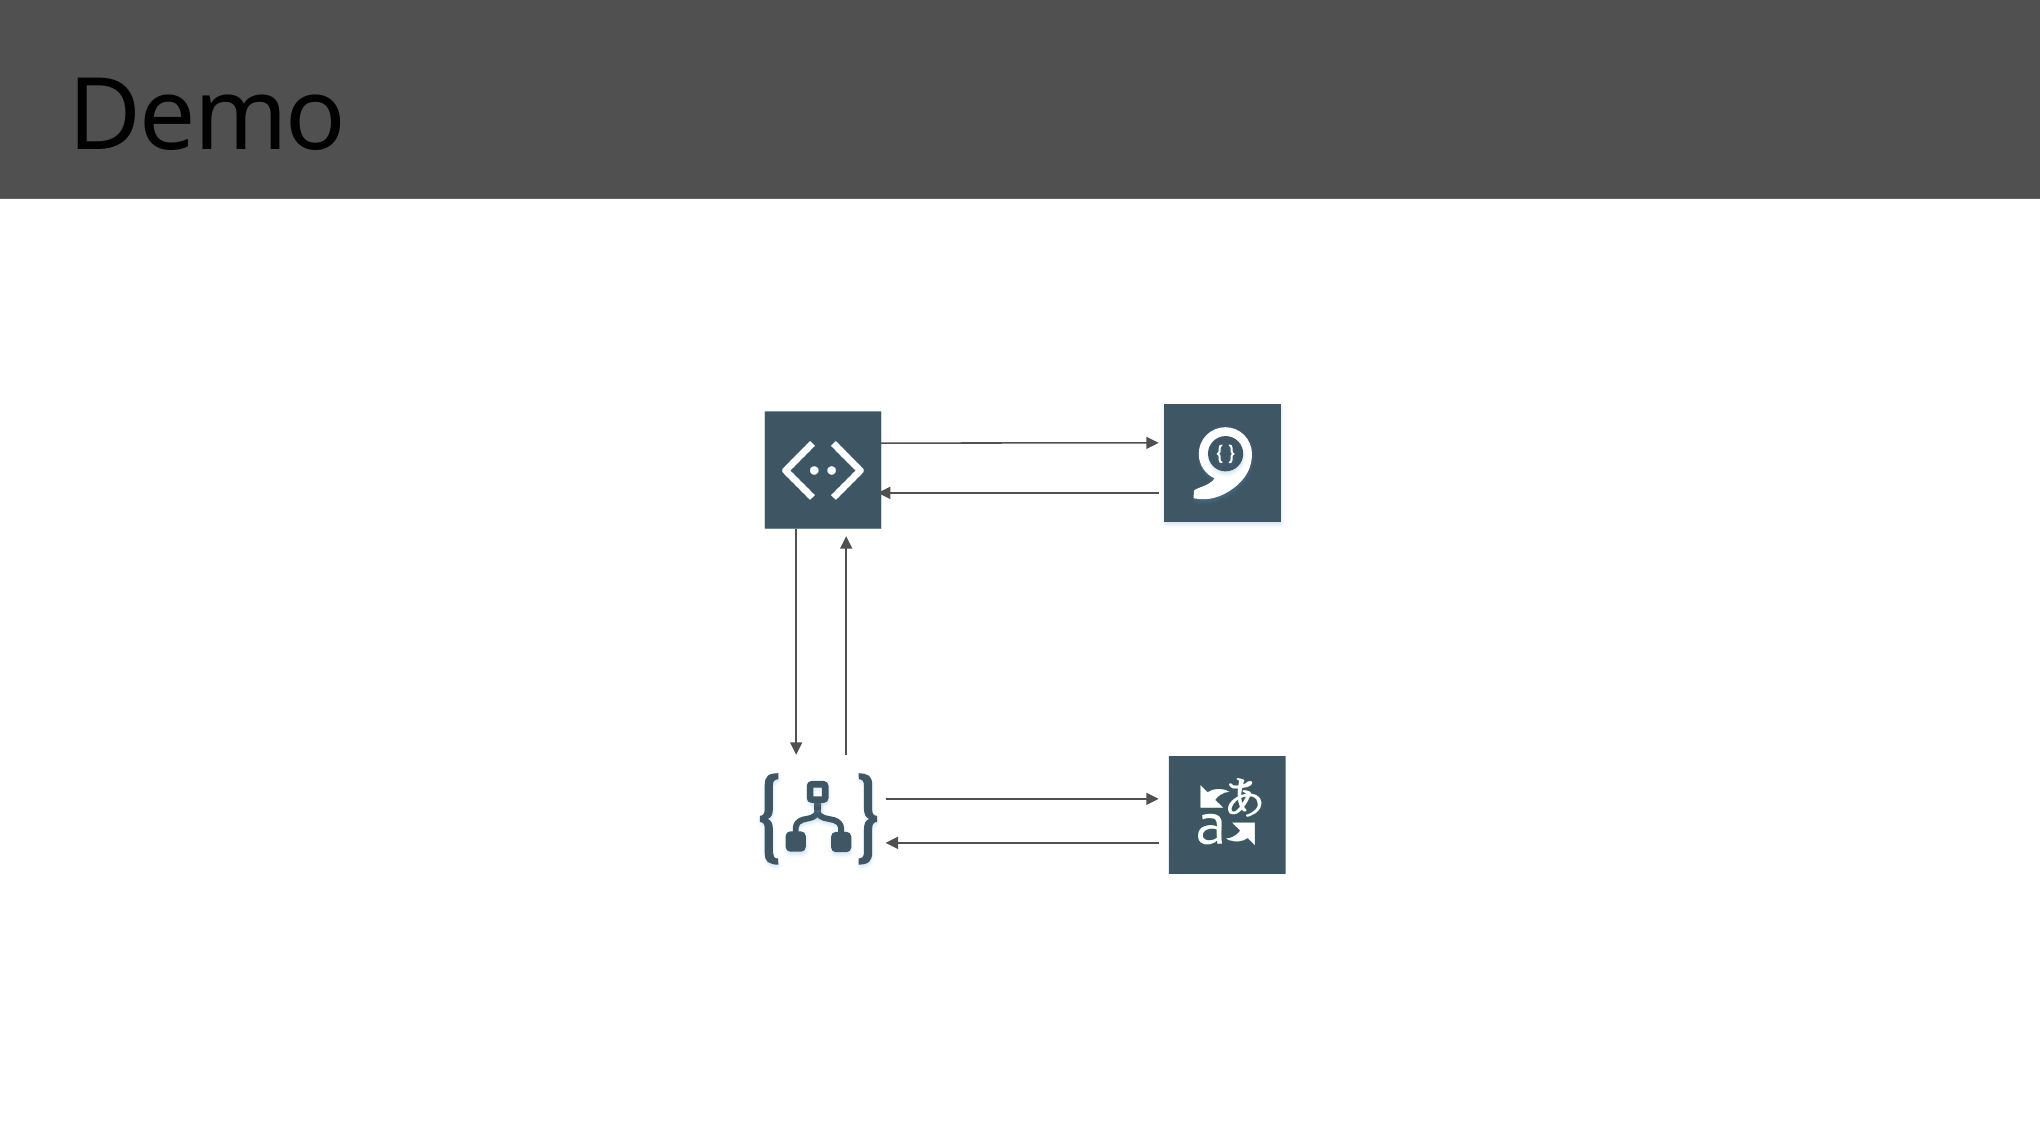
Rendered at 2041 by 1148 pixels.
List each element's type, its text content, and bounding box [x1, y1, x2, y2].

picture [762, 409, 882, 529]
picture [754, 769, 882, 873]
title Demo [45, 48, 1996, 199]
picture [1166, 754, 1286, 874]
picture [1158, 401, 1286, 529]
